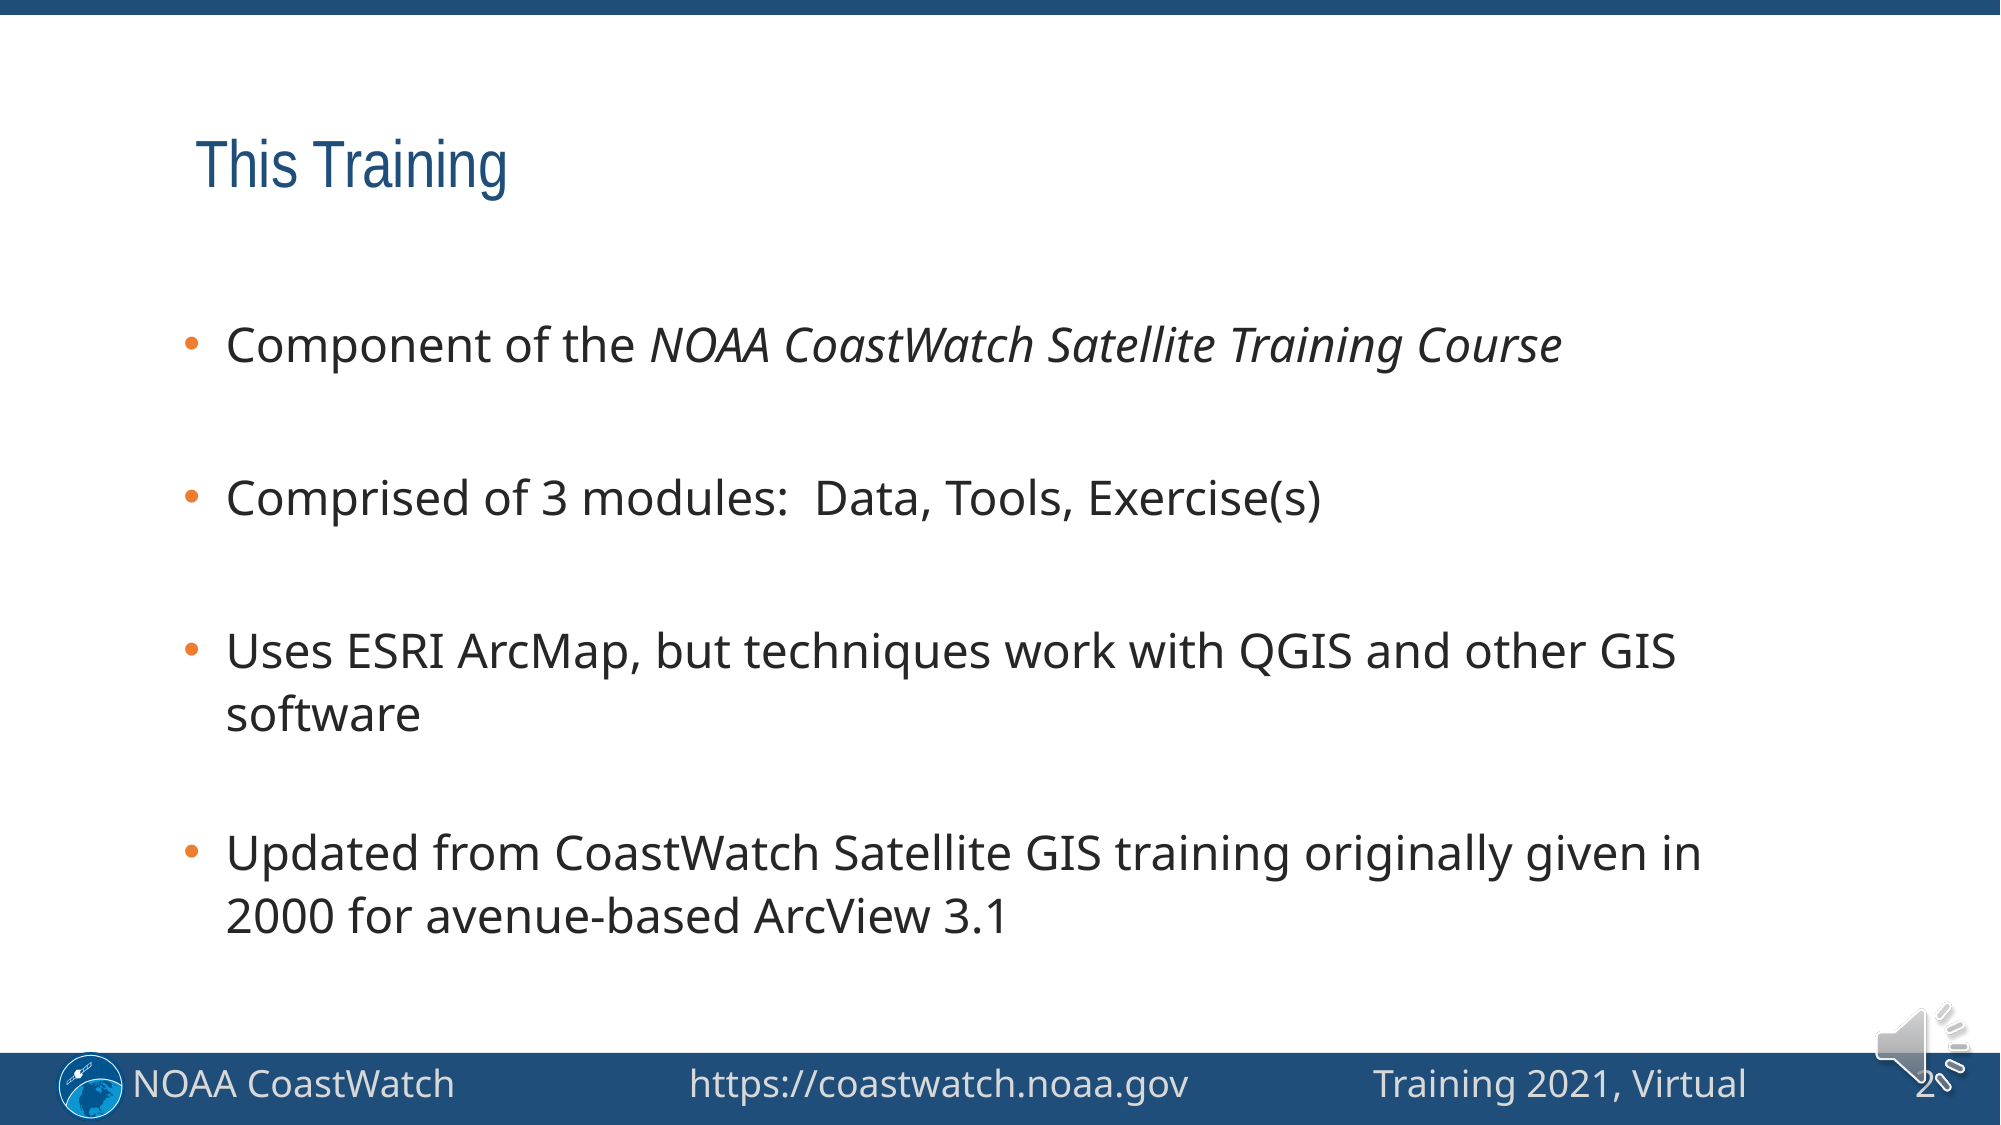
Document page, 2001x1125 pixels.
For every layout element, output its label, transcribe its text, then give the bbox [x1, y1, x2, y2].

picture [1874, 999, 1976, 1101]
picture [56, 1052, 125, 1121]
title This Training [180, 47, 1830, 285]
list Component of the NOAA CoastWatch Satellite Training Course Comprised of 3 modules: Data, Tools, Exercise(s) Uses ESRI ArcMap, but techniques work with QGIS and other GIS software Updated from CoastWatch Satellite GIS training originally given in 2000 for avenue-based ArcView 3.1 [168, 300, 1759, 961]
